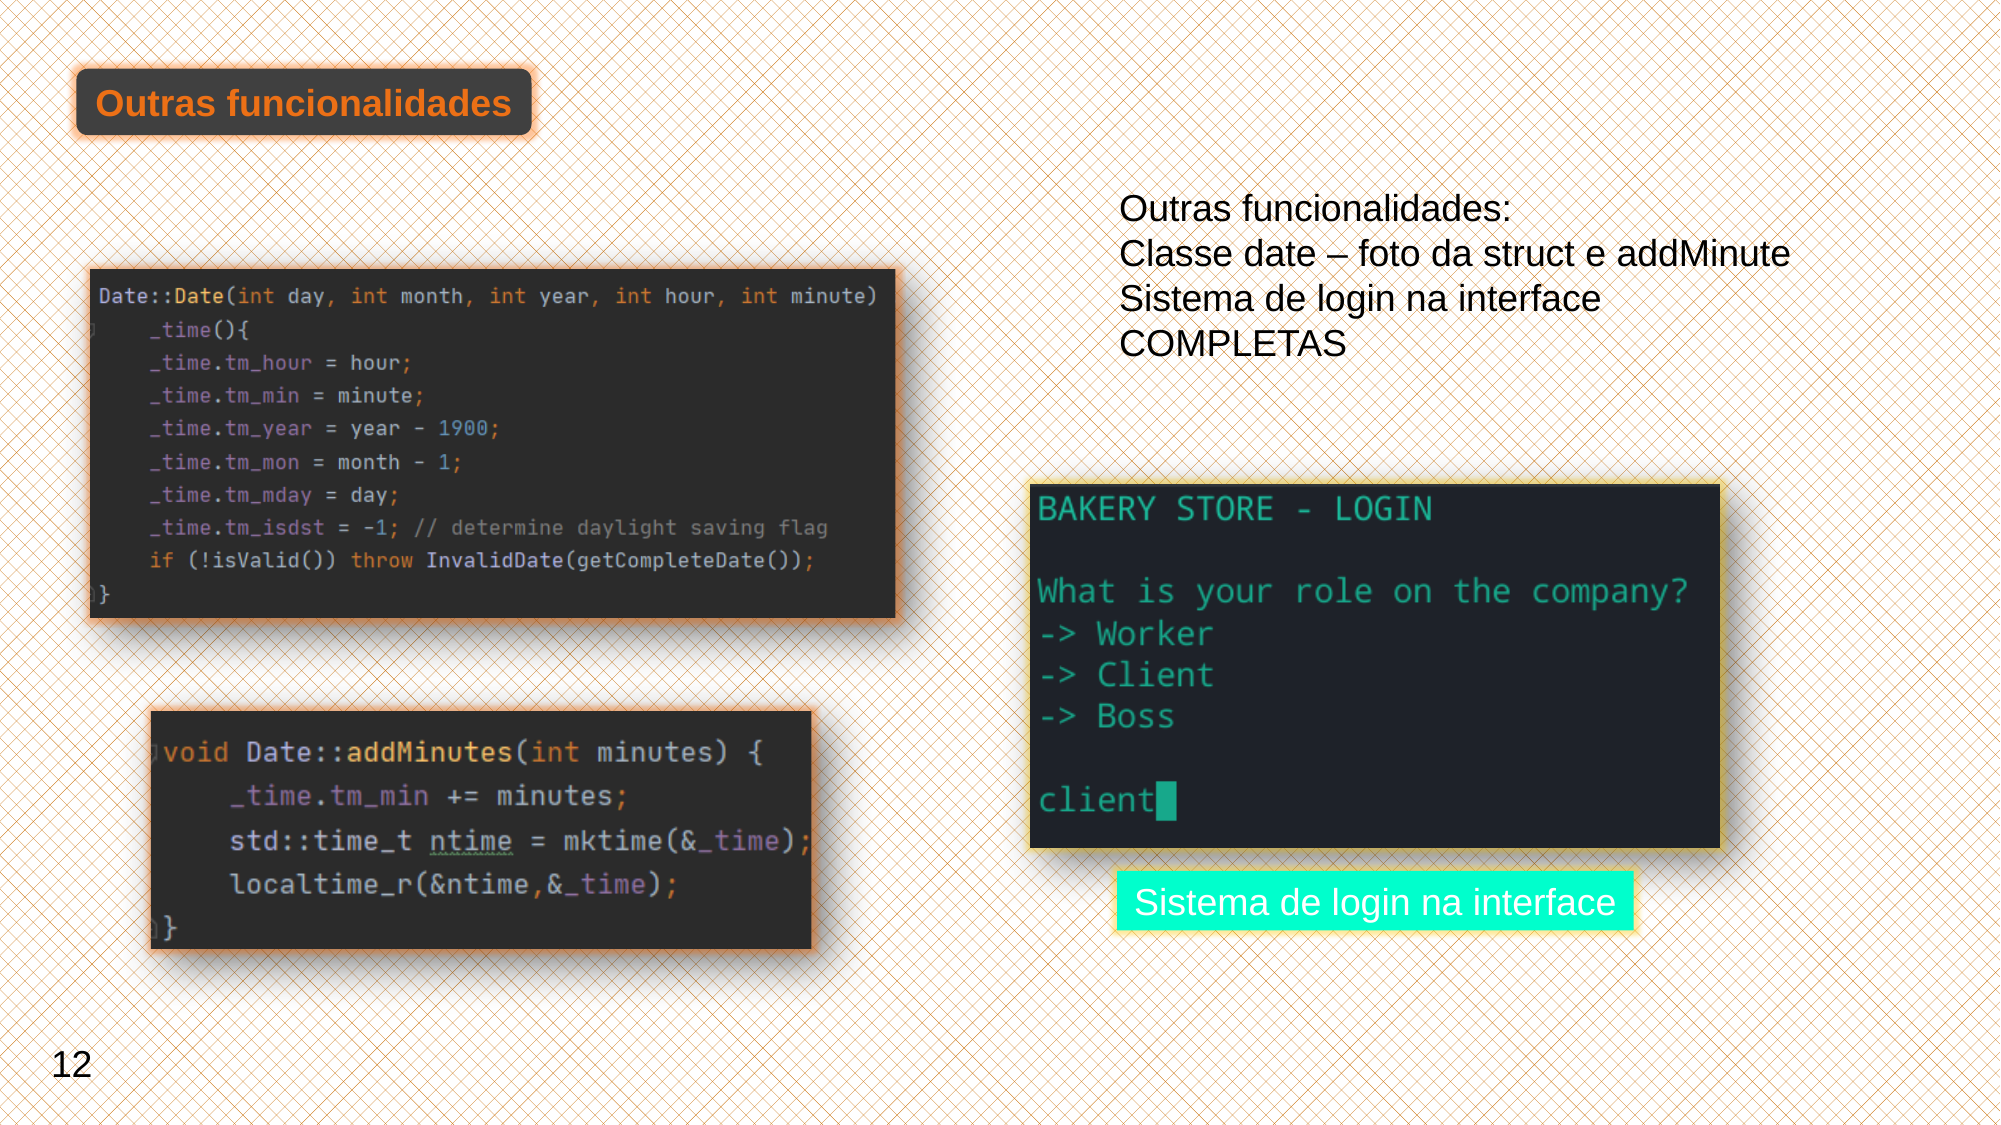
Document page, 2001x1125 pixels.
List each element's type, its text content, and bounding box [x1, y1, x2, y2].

text_box Sistema de login na interface [1117, 870, 1634, 931]
picture [90, 269, 896, 618]
text_box 12 [36, 1032, 137, 1093]
text_box Outras funcionalidades [76, 68, 532, 136]
picture [1030, 484, 1720, 848]
picture [150, 711, 812, 949]
text_box Outras funcionalidades: Classe date – foto da struct e addMinute Sistema de login na interface COMPLETAS [1104, 176, 1853, 507]
